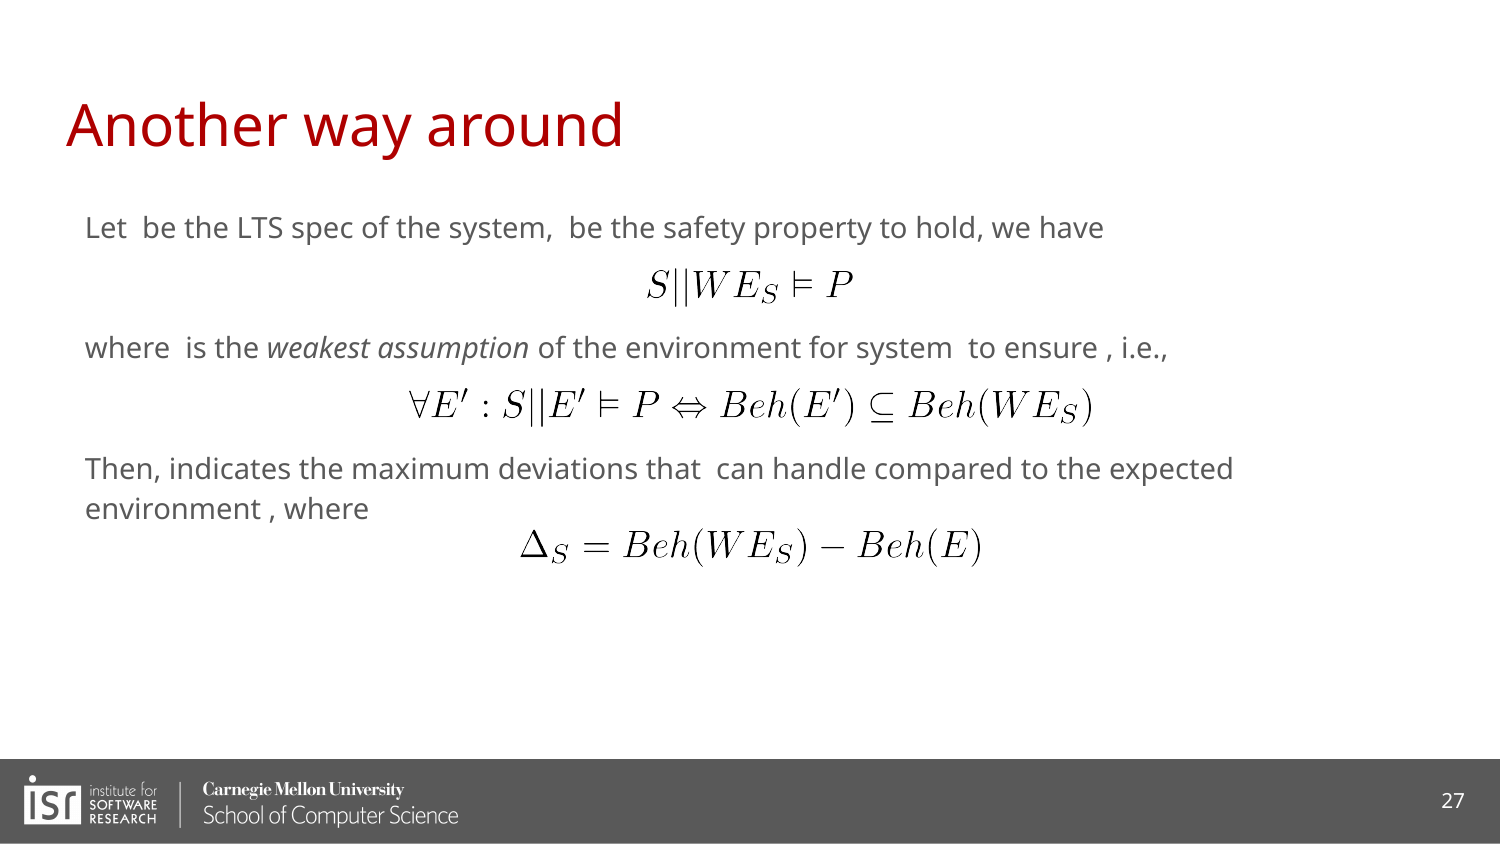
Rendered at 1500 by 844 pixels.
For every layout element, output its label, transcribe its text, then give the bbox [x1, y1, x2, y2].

slide_number 27 [1389, 769, 1480, 834]
picture [24, 775, 458, 828]
picture [520, 528, 980, 567]
picture [409, 388, 1091, 427]
picture [646, 268, 853, 307]
title Another way around [51, 72, 1449, 167]
